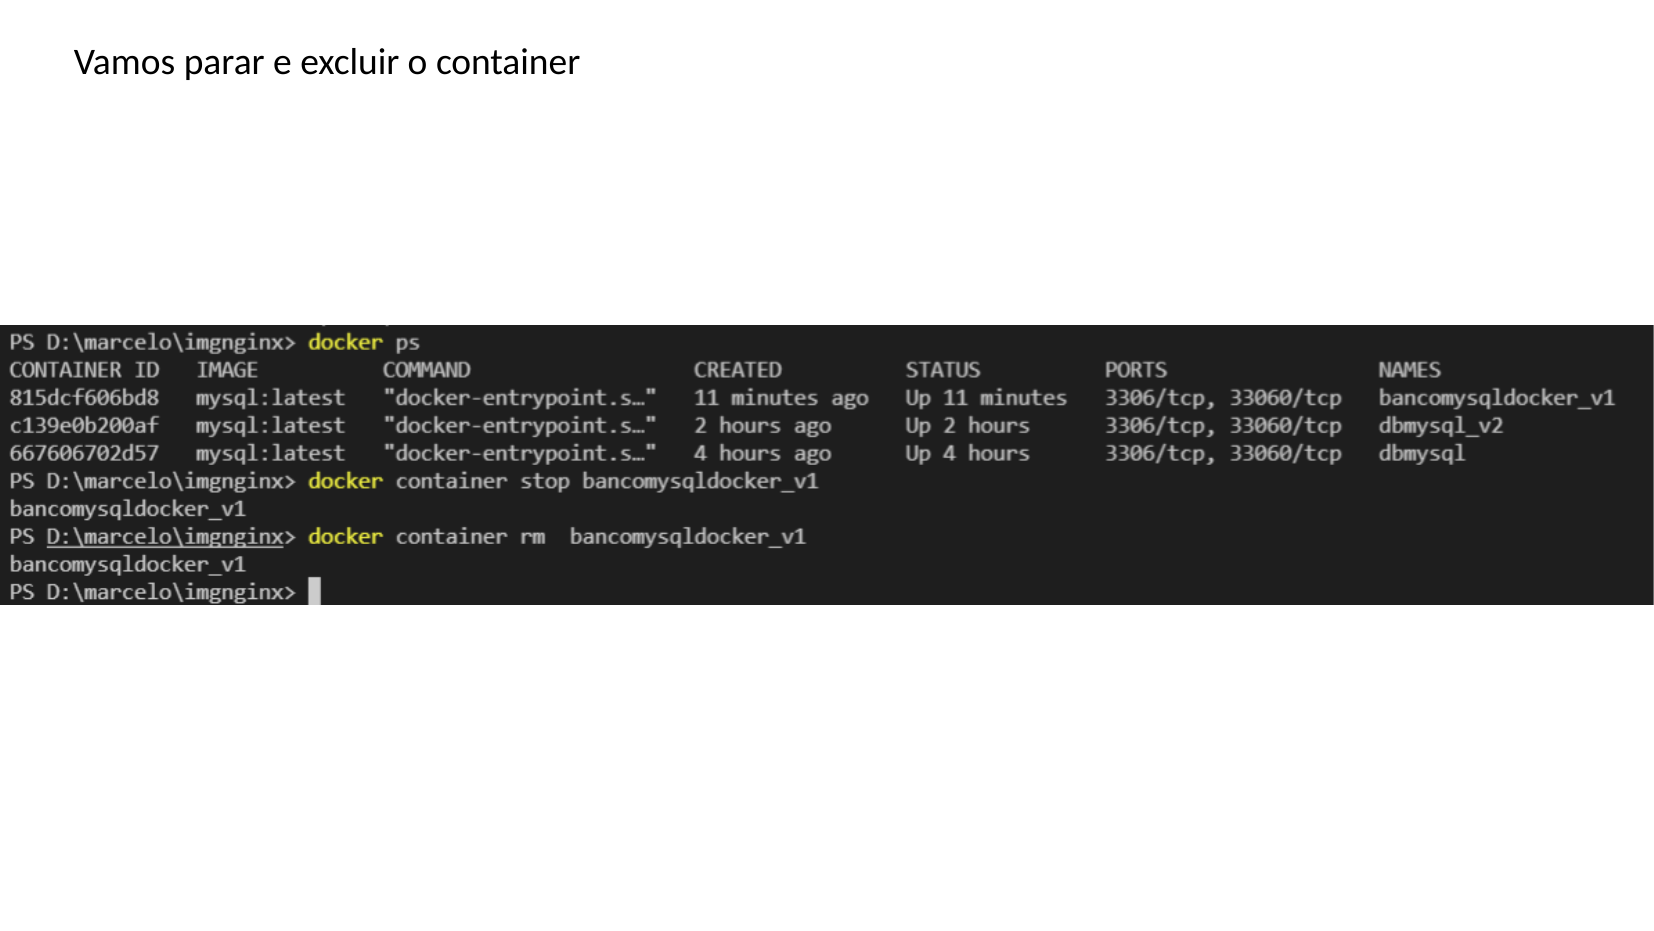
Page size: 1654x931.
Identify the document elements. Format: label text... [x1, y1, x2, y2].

text_box Vamos parar e excluir o container [59, 29, 1506, 90]
picture [0, 324, 1654, 605]
